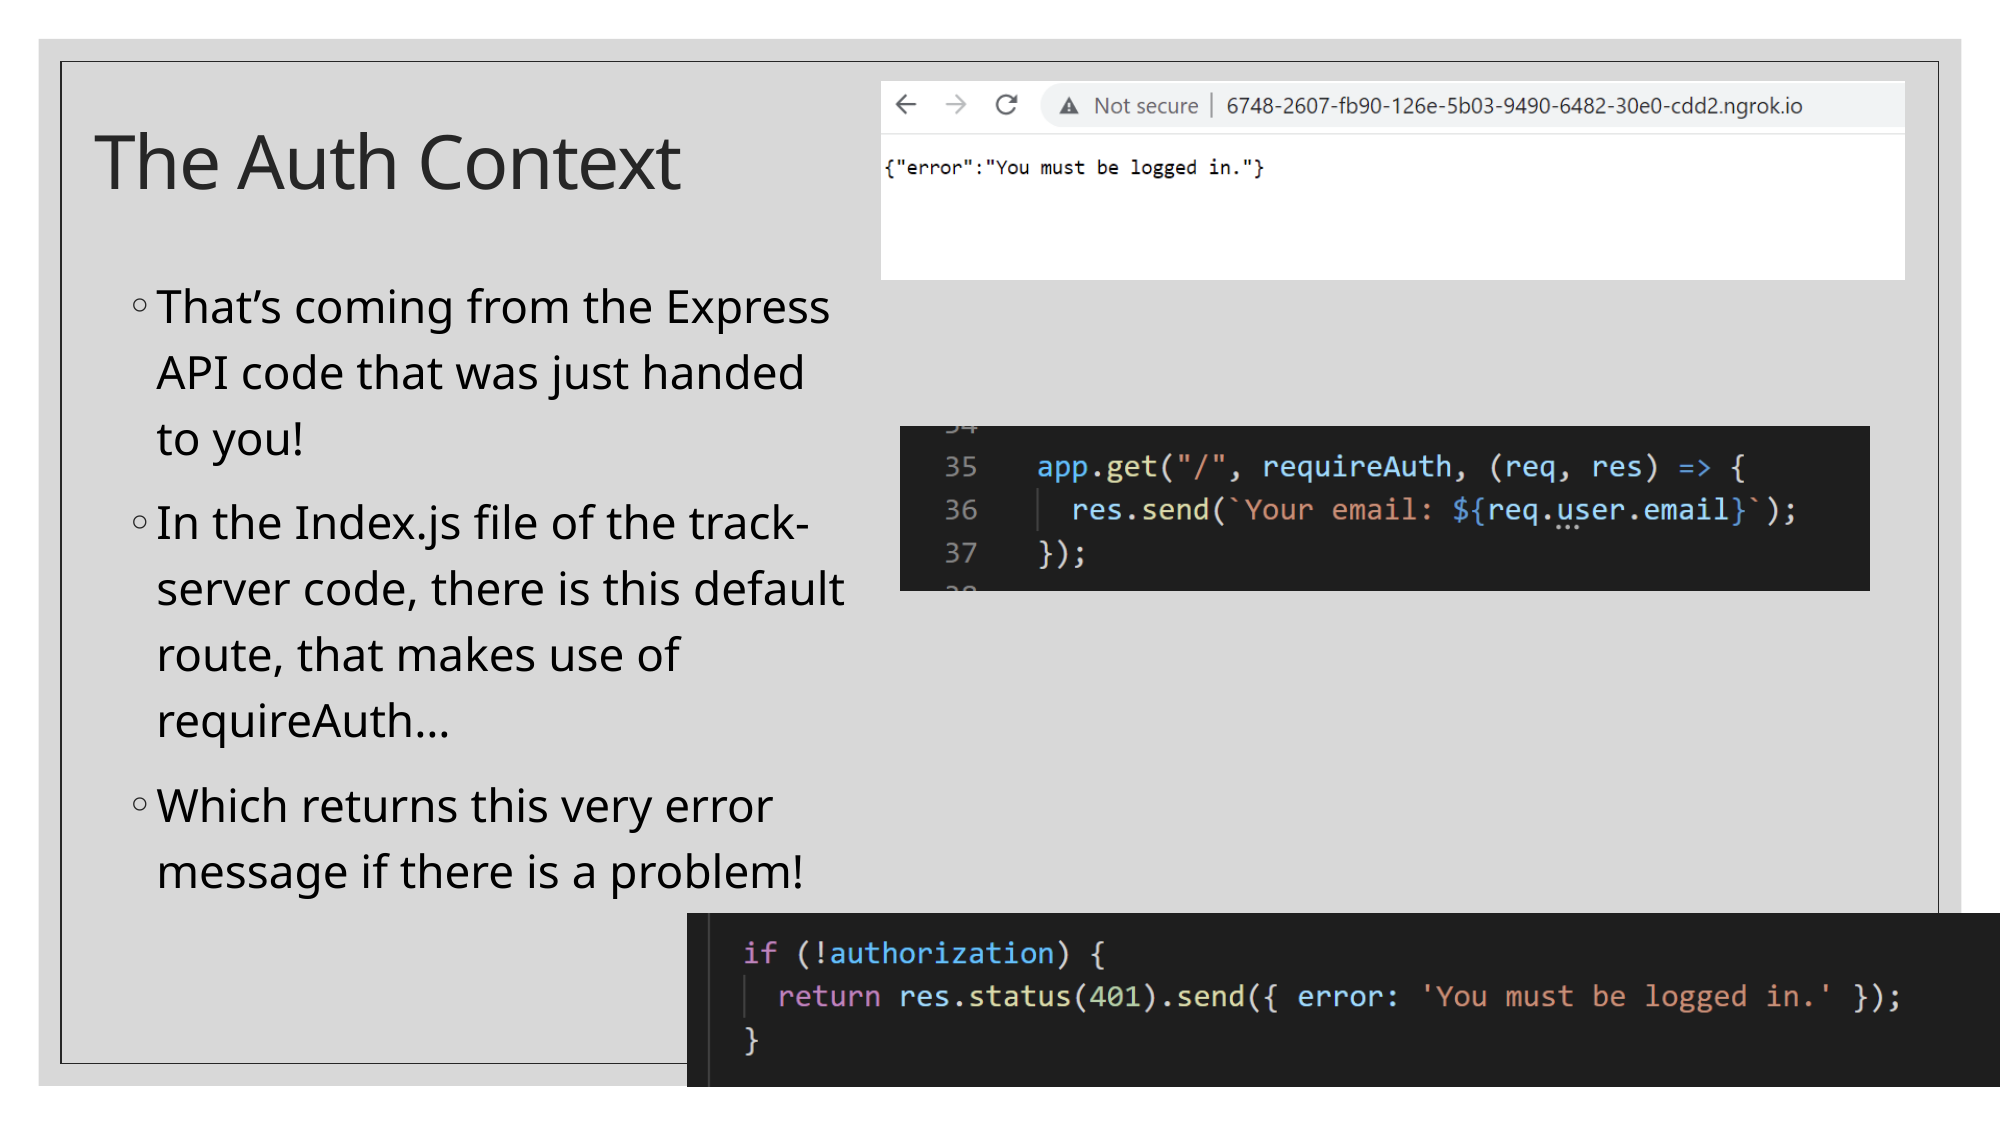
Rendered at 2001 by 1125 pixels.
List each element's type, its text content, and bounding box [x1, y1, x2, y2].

picture [687, 913, 2000, 1087]
title The Auth Context [79, 52, 1730, 278]
picture [881, 81, 1905, 280]
list That’s coming from the Express API code that was just handed to you! In the Index.js file of the track-server code, there is this default route, that makes use of requireAuth… Which returns this very error message if there is a problem! [111, 259, 868, 1044]
picture [900, 426, 1871, 591]
